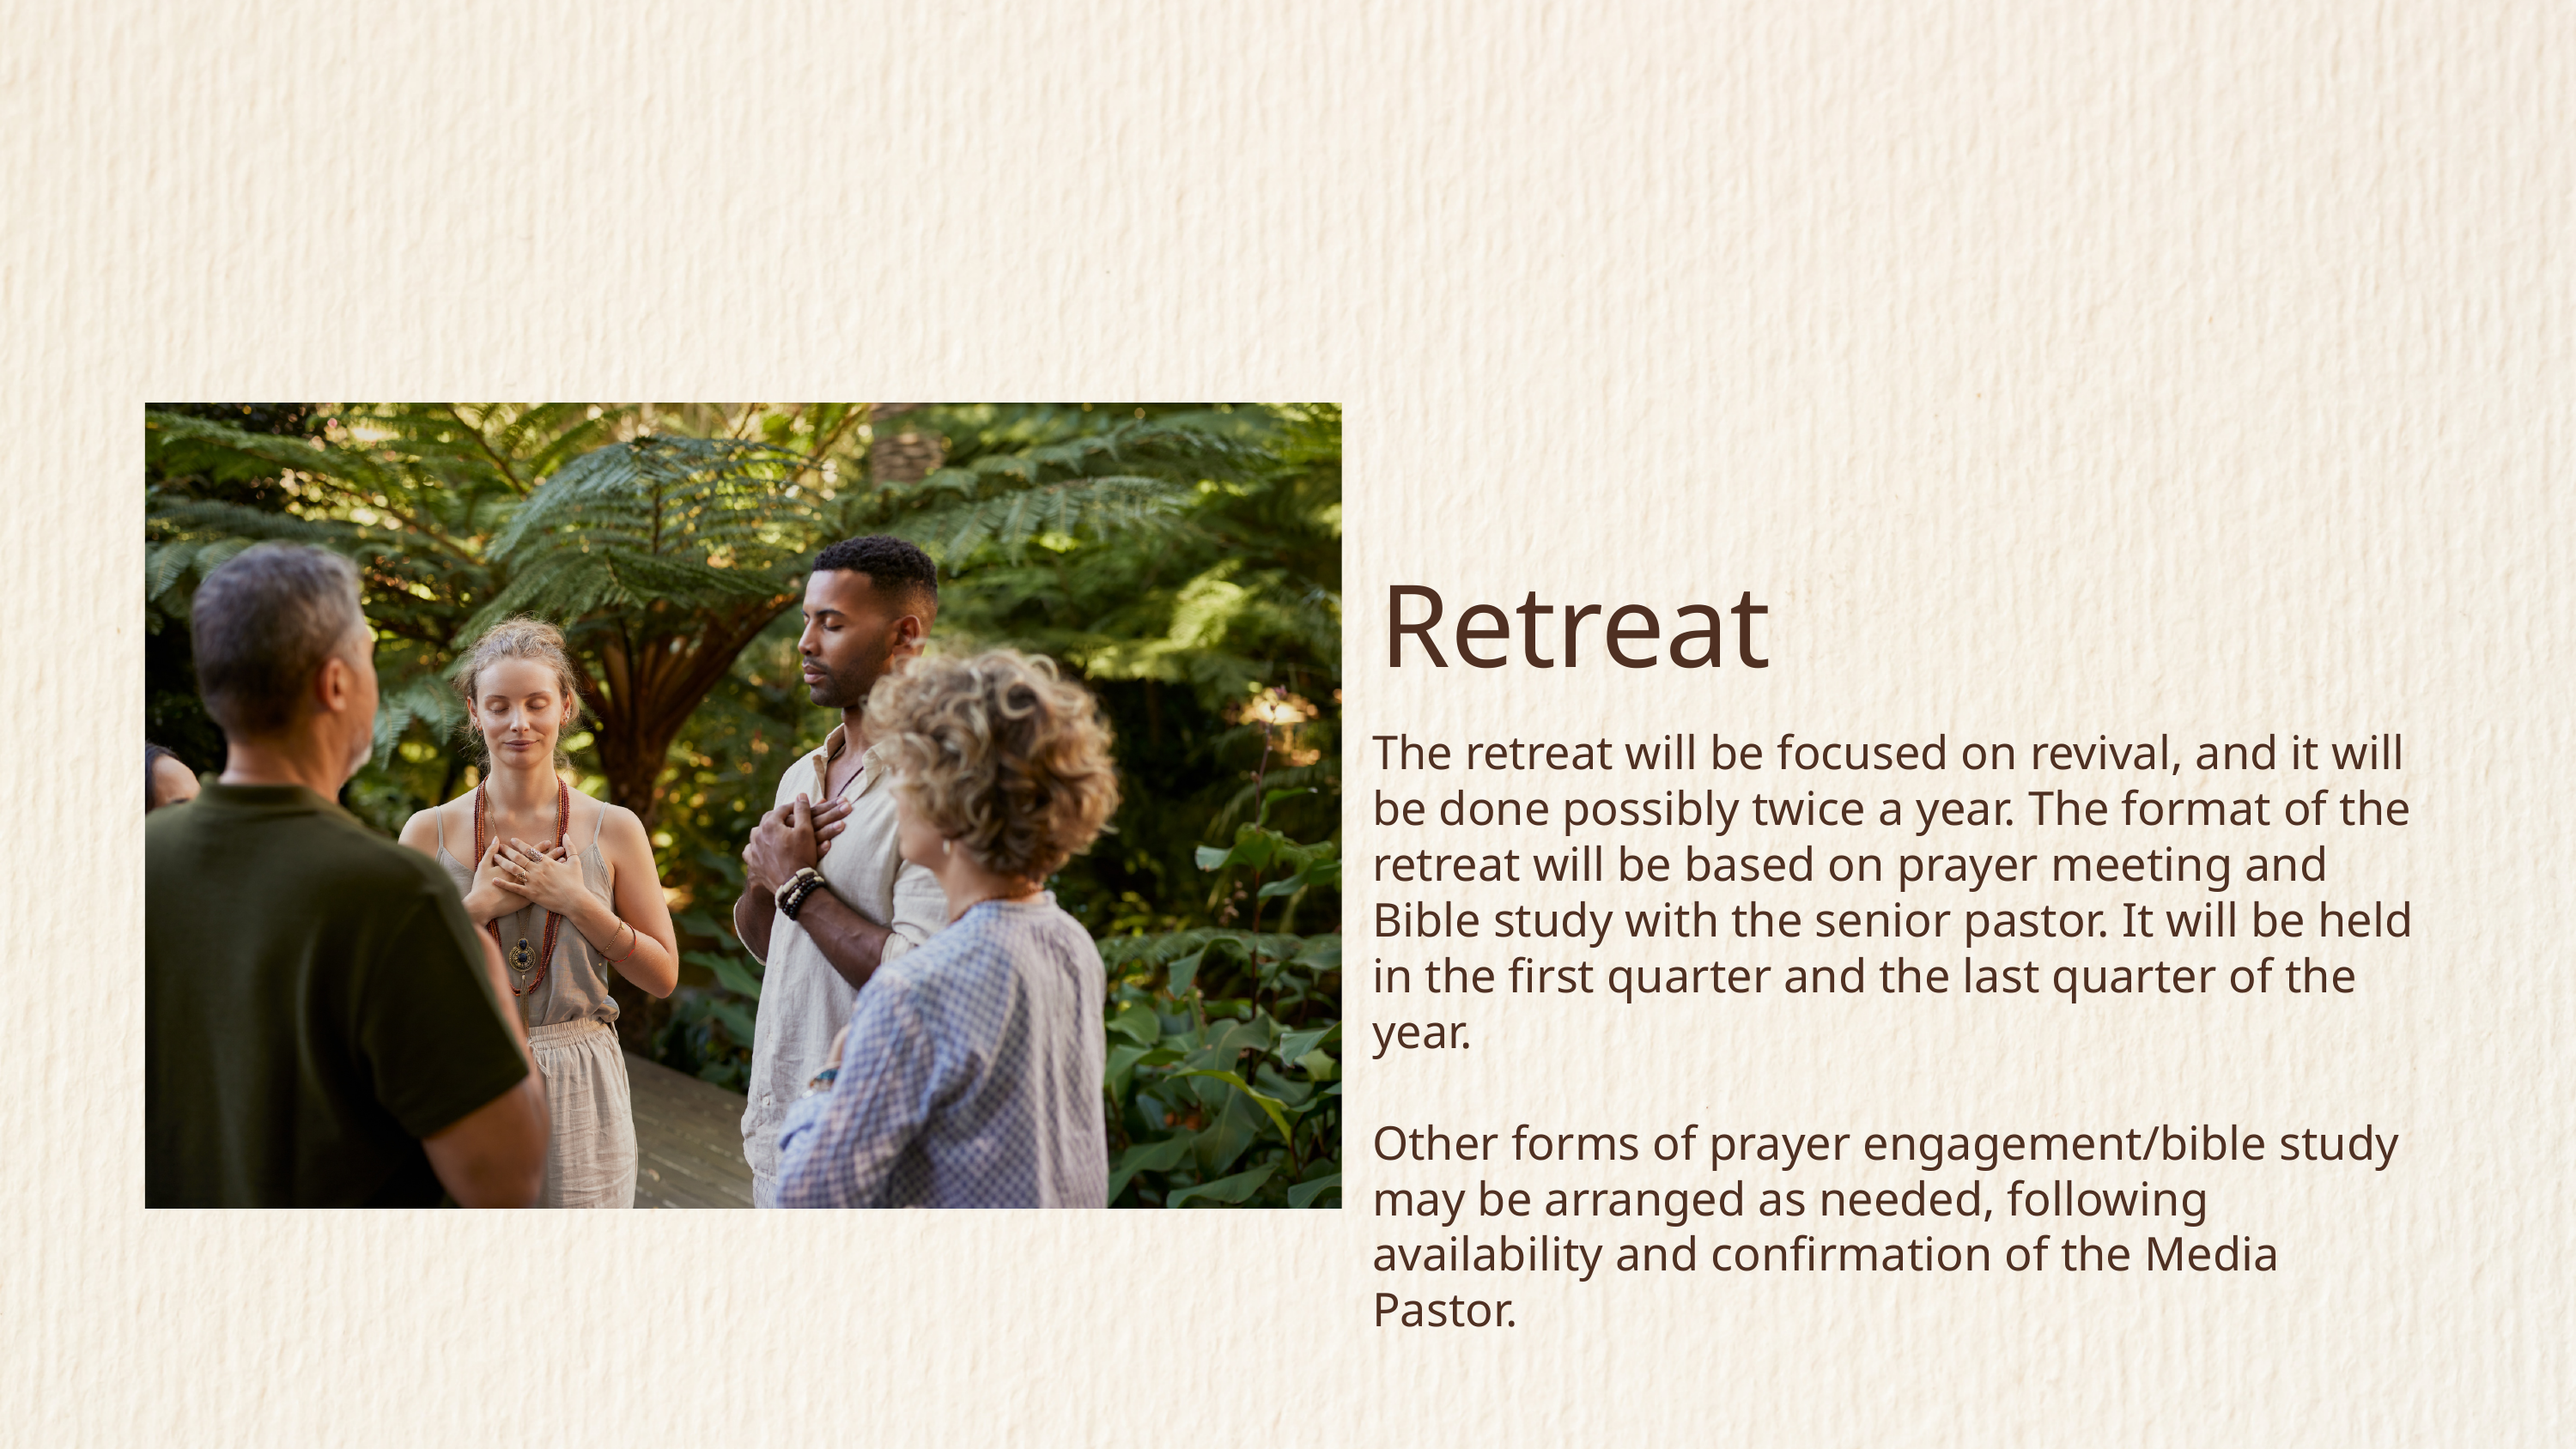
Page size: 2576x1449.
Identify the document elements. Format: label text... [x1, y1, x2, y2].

text_box [0, 0, 2576, 1449]
text_box The retreat will be focused on revival, and it will be done possibly twice a year. The format of the retreat will be based on prayer meeting and Bible study with the senior pastor. It will be held in the first quarter and the last quarter of the year. Other forms of prayer engagement/bible study may be arranged as needed, following availability and confirmation of the Media Pastor. [1372, 723, 2439, 1337]
text_box Retreat [1379, 499, 2432, 691]
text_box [144, 403, 1342, 1209]
